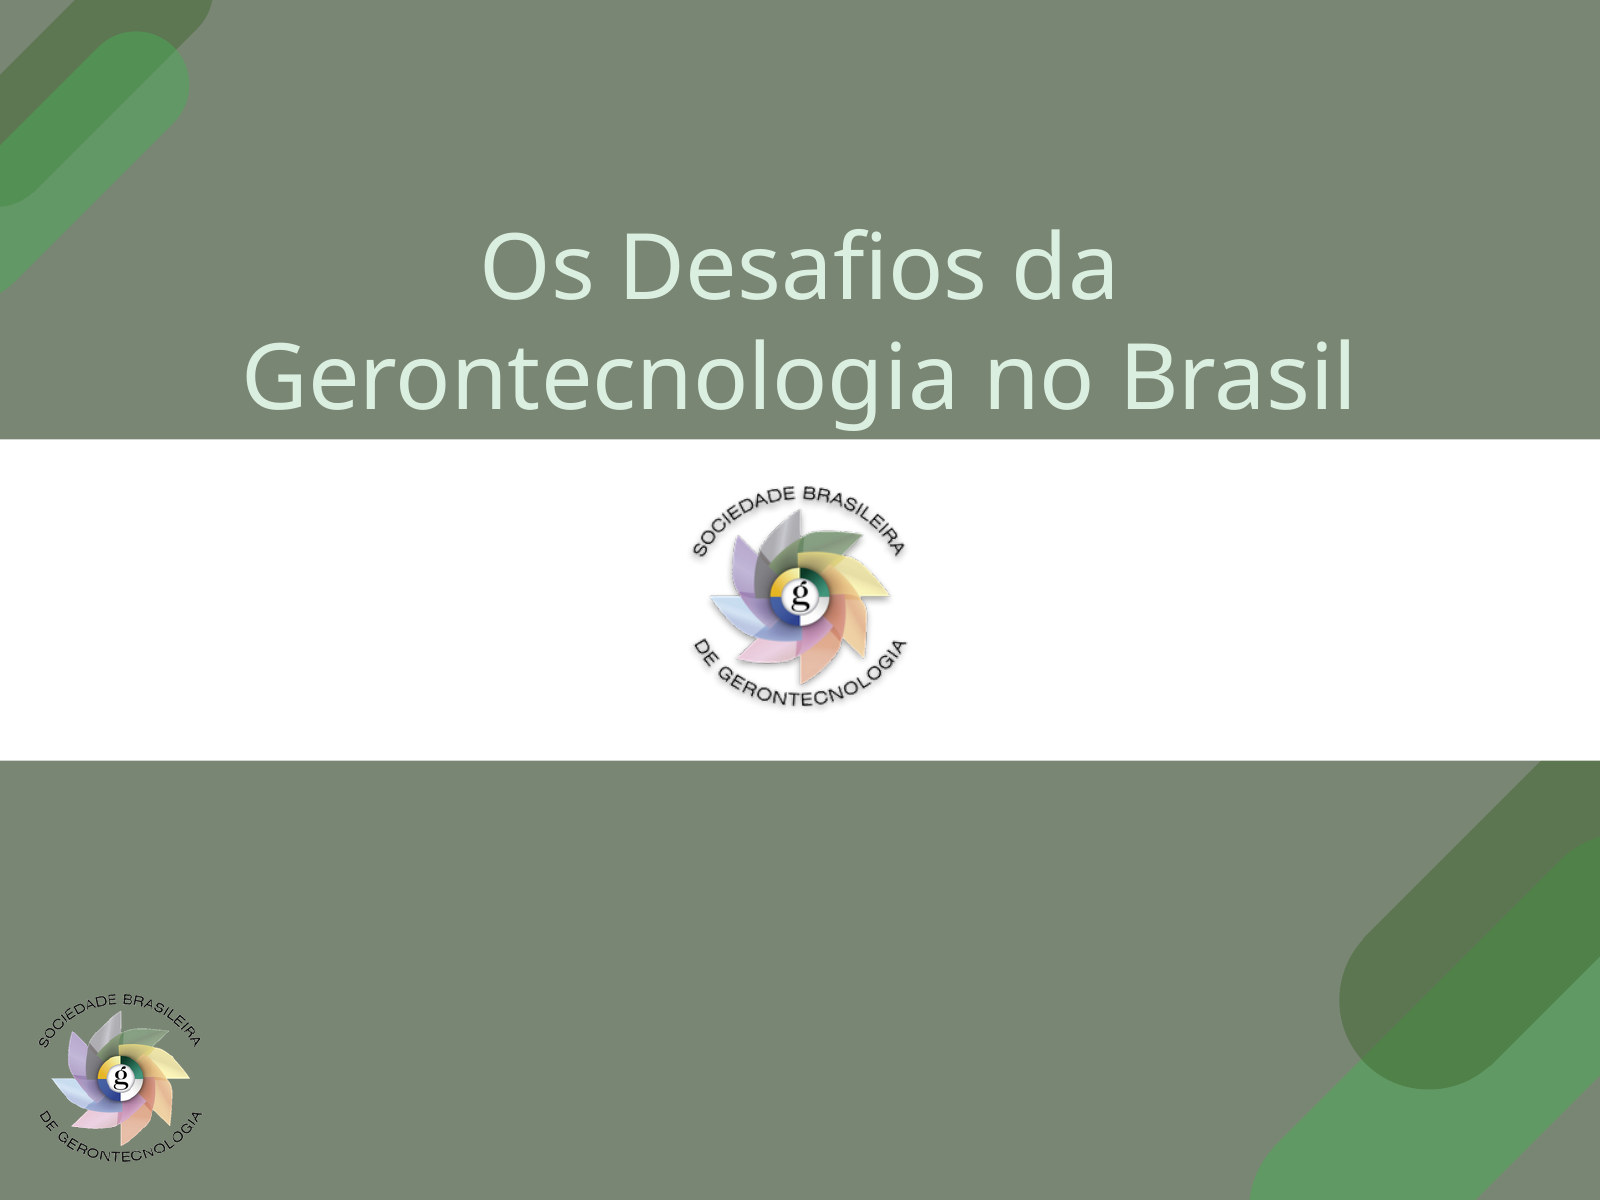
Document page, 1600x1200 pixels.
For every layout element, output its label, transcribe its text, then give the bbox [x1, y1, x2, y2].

picture [24, 984, 216, 1176]
title Os Desafios da Gerontecnologia no Brasil [125, 199, 1475, 437]
text_box [675, 474, 925, 725]
